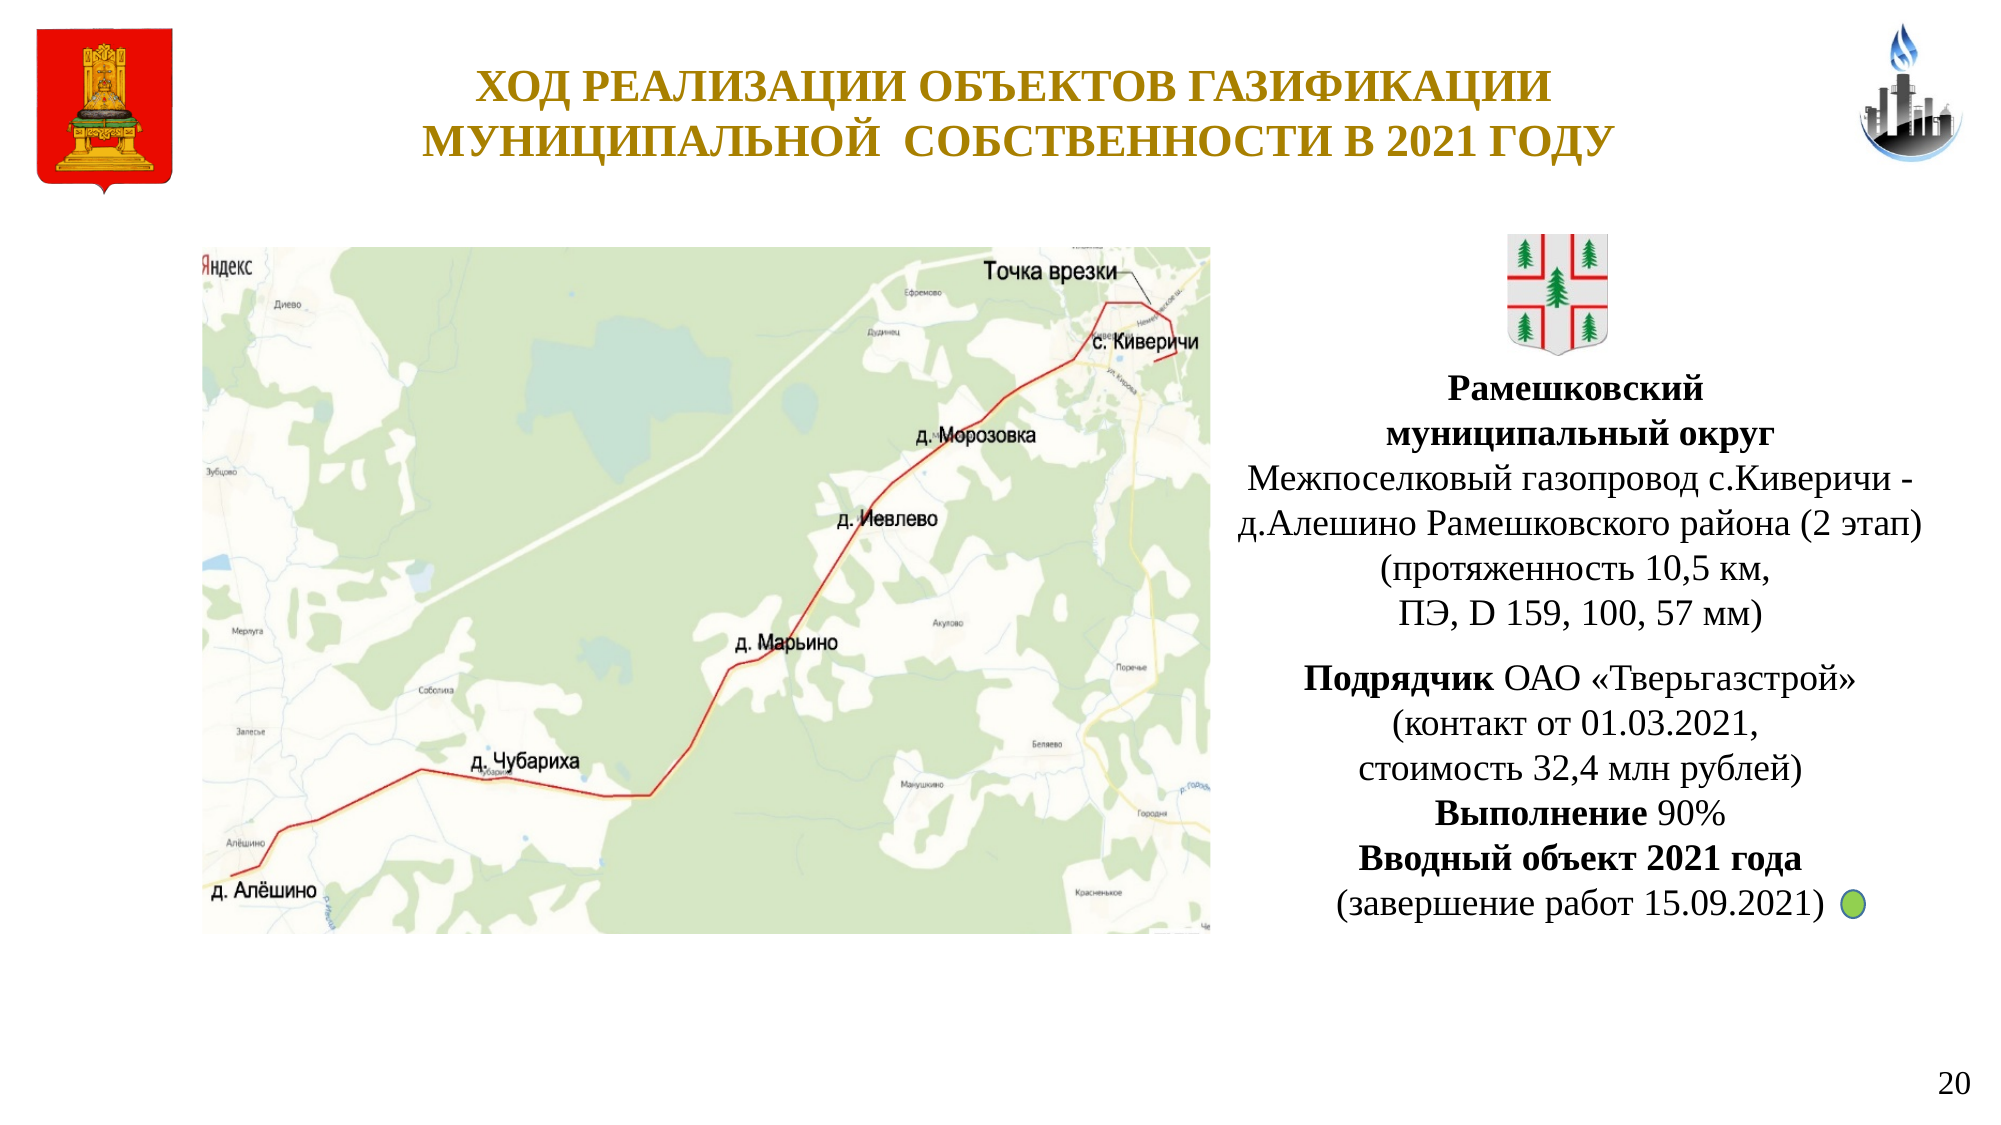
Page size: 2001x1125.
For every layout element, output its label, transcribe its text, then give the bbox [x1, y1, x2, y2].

picture [1507, 234, 1608, 356]
text_box ХОД РЕАЛИЗАЦИИ ОБЪЕКТОВ ГАЗИФИКАЦИИ МУНИЦИПАЛЬНОЙ СОБСТВЕННОСТИ В 2021 ГОДУ [182, 48, 1911, 173]
picture [1833, 11, 1988, 170]
picture [202, 246, 1211, 934]
picture [33, 19, 182, 204]
text_box Рамешковский муниципальный округ Межпоселковый газопровод с.Киверичи - д.Алешино Рамешковского района (2 этап) (протяженность 10,5 км, ПЭ, D 159, 100, 57 мм) Подрядчик ОАО «Тверьгазстрой» (контакт от 01.03.2021, стоимость 32,4 млн рублей) Выполнение 90% Вводный объект 2021 года (завершение работ 15.09.2021) [1221, 355, 1940, 931]
slide_number 20 [1607, 1052, 1989, 1104]
text_box [1840, 889, 1866, 920]
